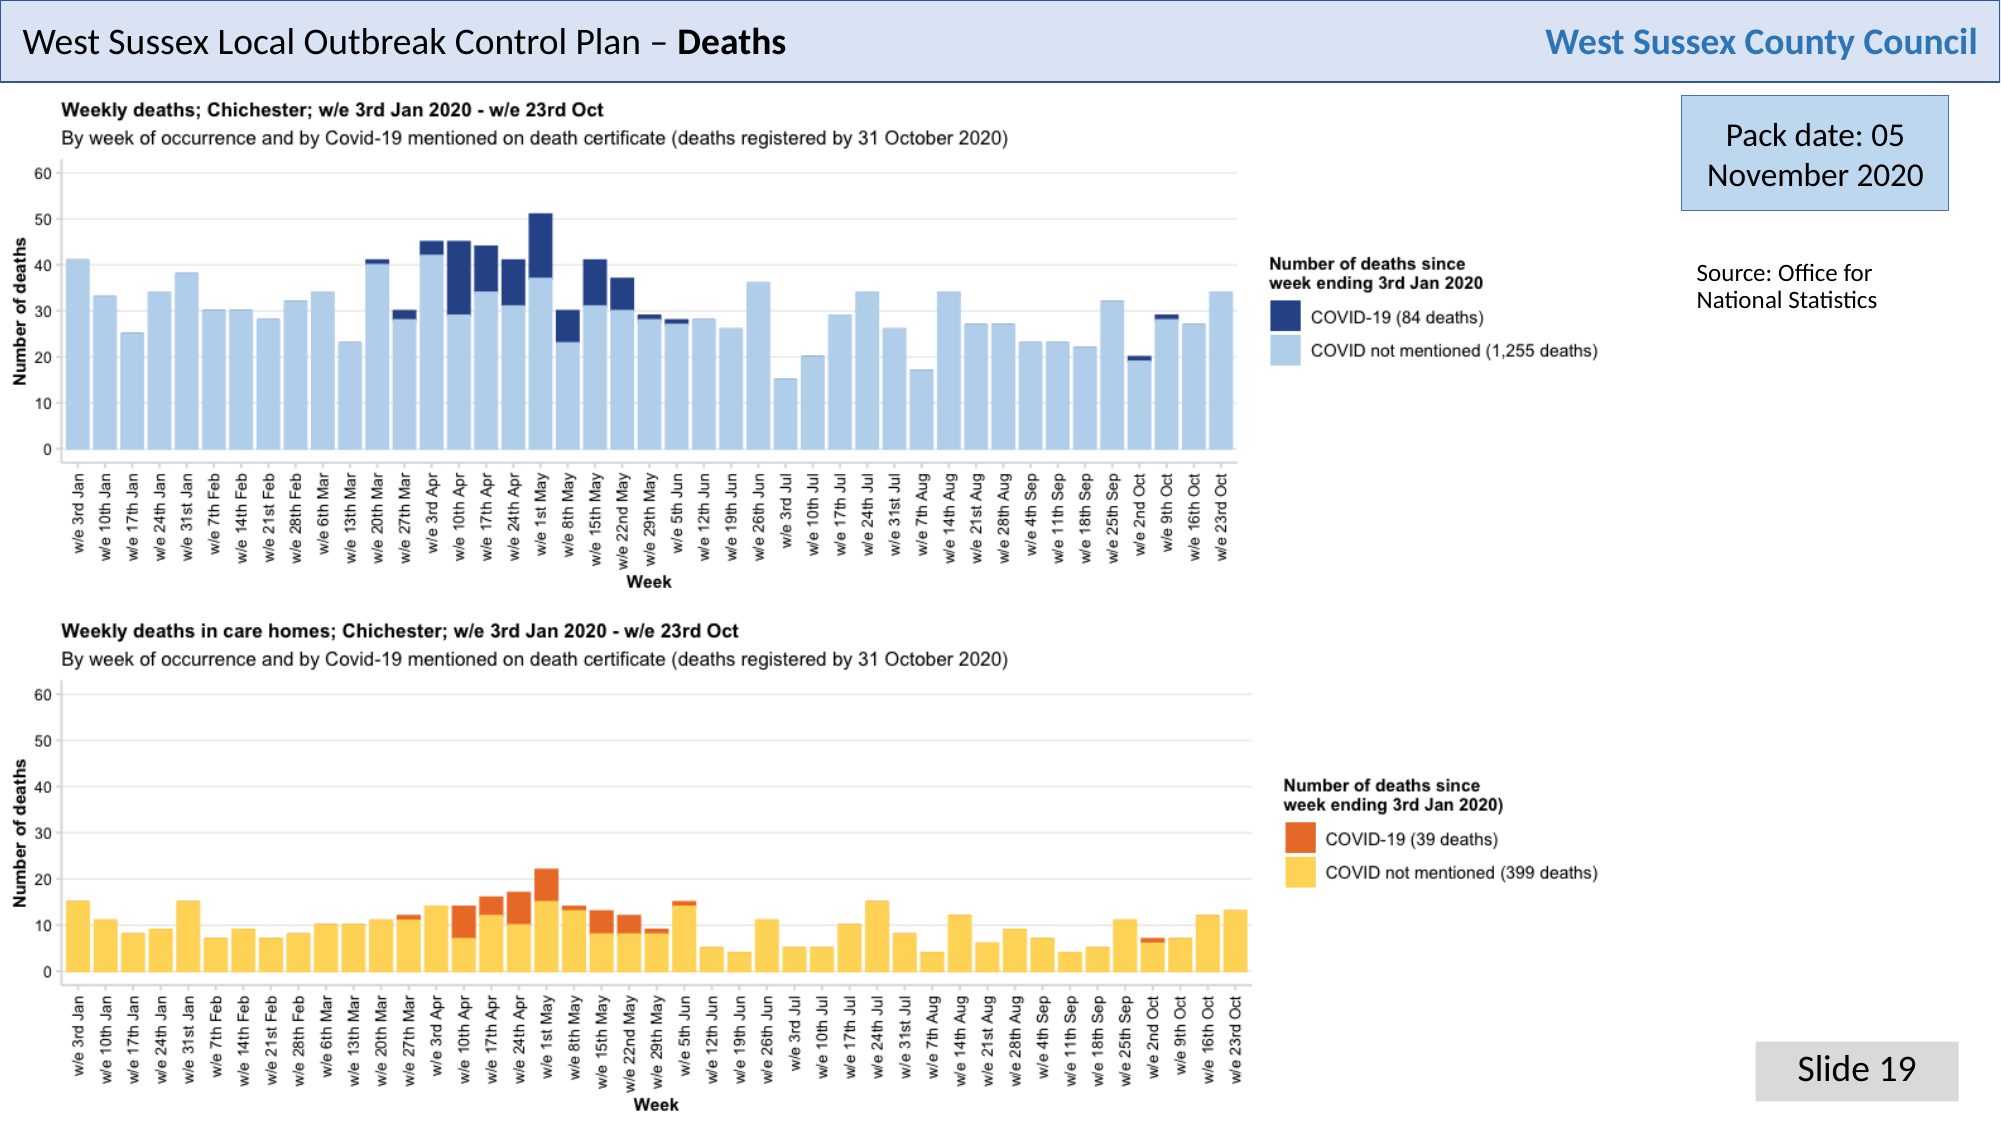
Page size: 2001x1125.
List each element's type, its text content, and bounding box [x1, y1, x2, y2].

picture [3, 612, 1619, 1125]
picture [3, 91, 1619, 602]
list Source: Office for National Statistics [1681, 252, 1959, 289]
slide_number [1681, 95, 1949, 211]
list Slide 19 [1755, 1041, 1959, 1102]
